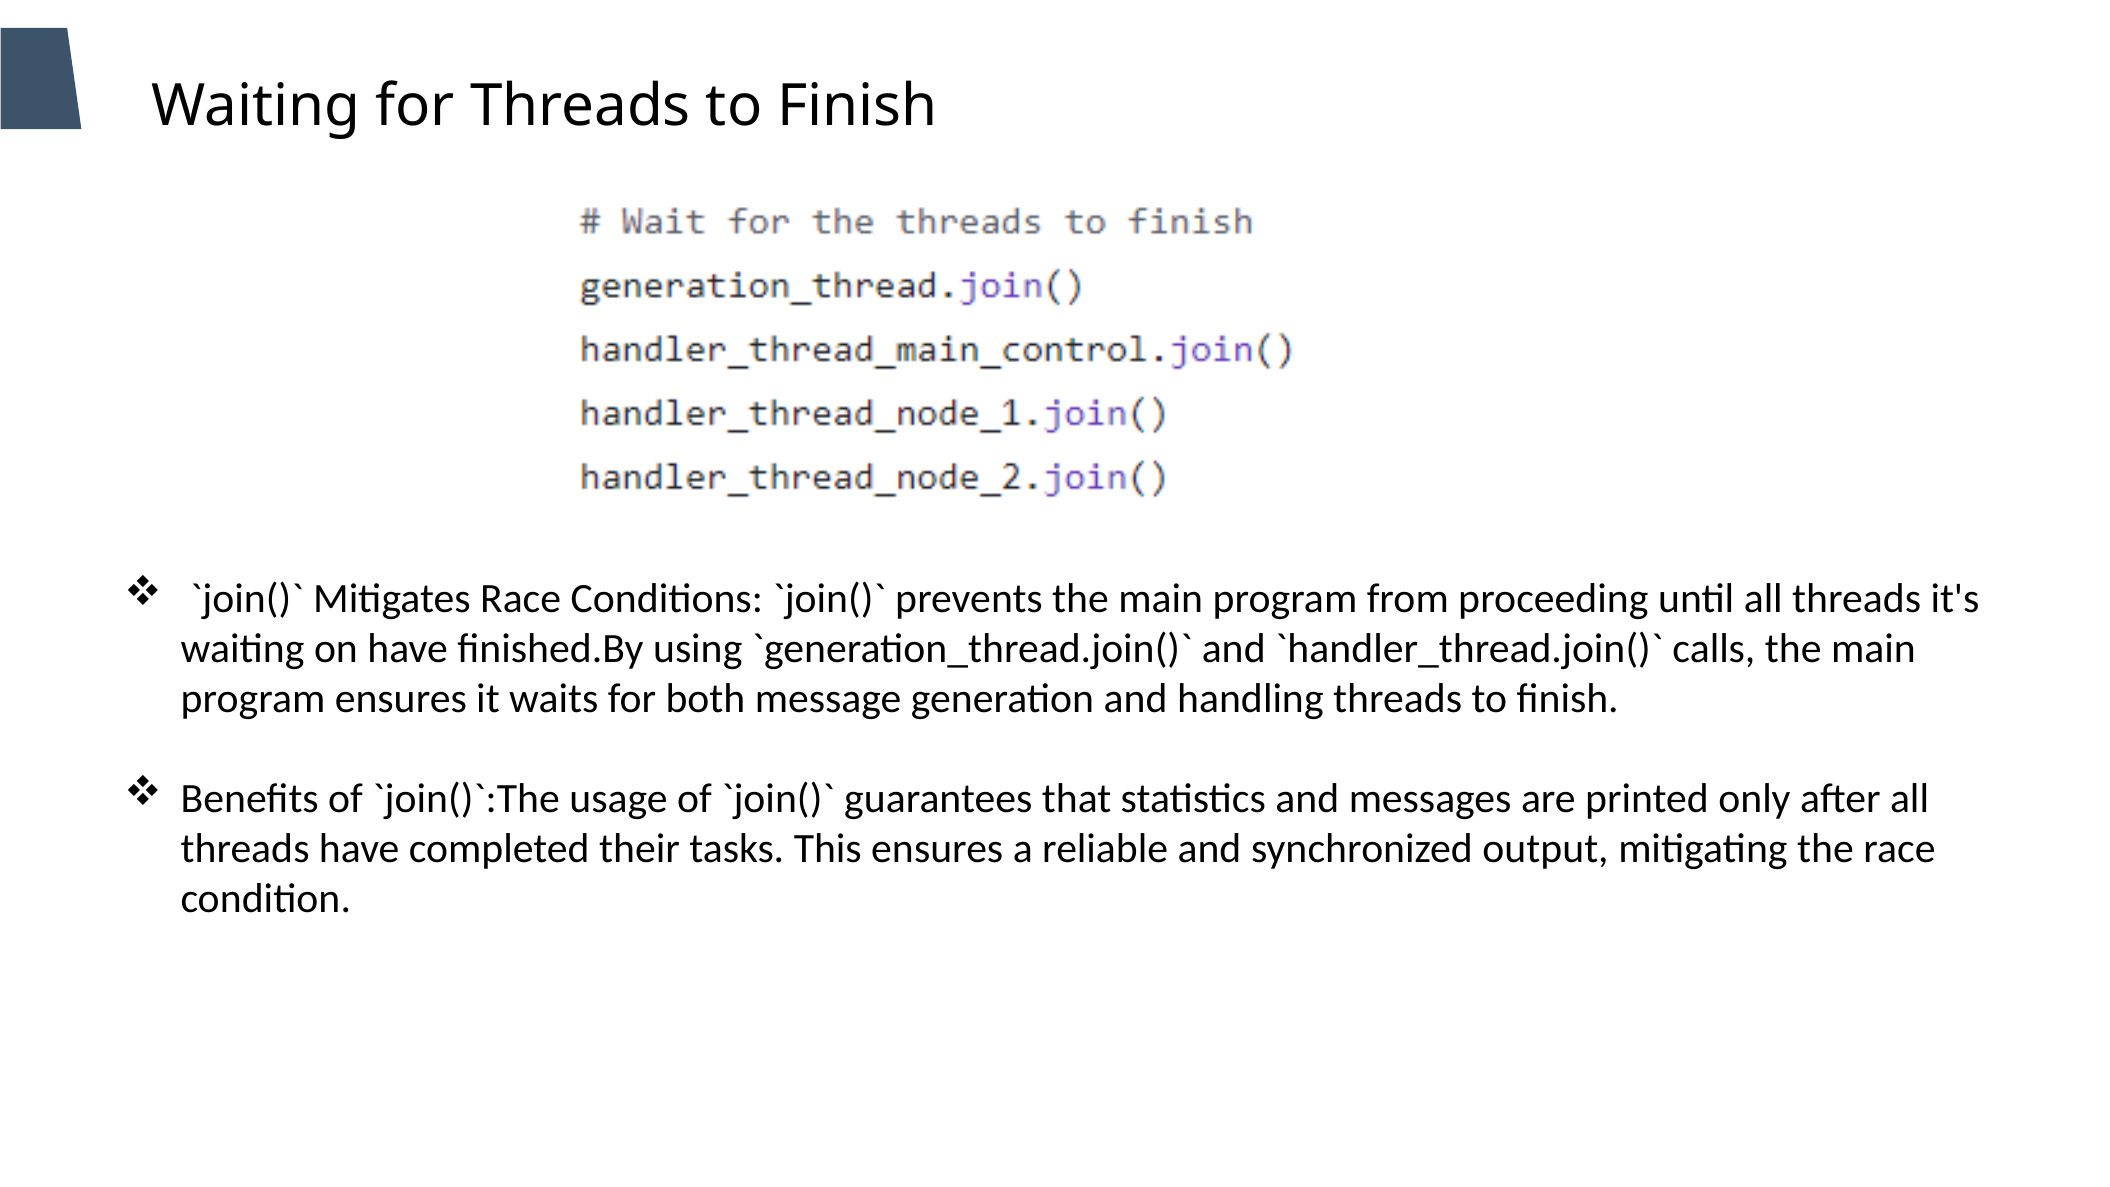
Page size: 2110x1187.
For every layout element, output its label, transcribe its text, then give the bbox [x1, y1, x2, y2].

text_box [0, 26, 83, 131]
text_box Waiting for Threads to Finish [136, 61, 1928, 144]
text_box `join()` Mitigates Race Conditions: `join()` prevents the main program from proceeding until all threads it's waiting on have finished.By using `generation_thread.join()` and `handler_thread.join()` calls, the main program ensures it waits for both message generation and handling threads to finish. Benefits of `join()`:The usage of `join()` guarantees that statistics and messages are printed only after all threads have completed their tasks. This ensures a reliable and synchronized output, mitigating the race condition. [109, 463, 2055, 1187]
picture [537, 132, 1333, 579]
